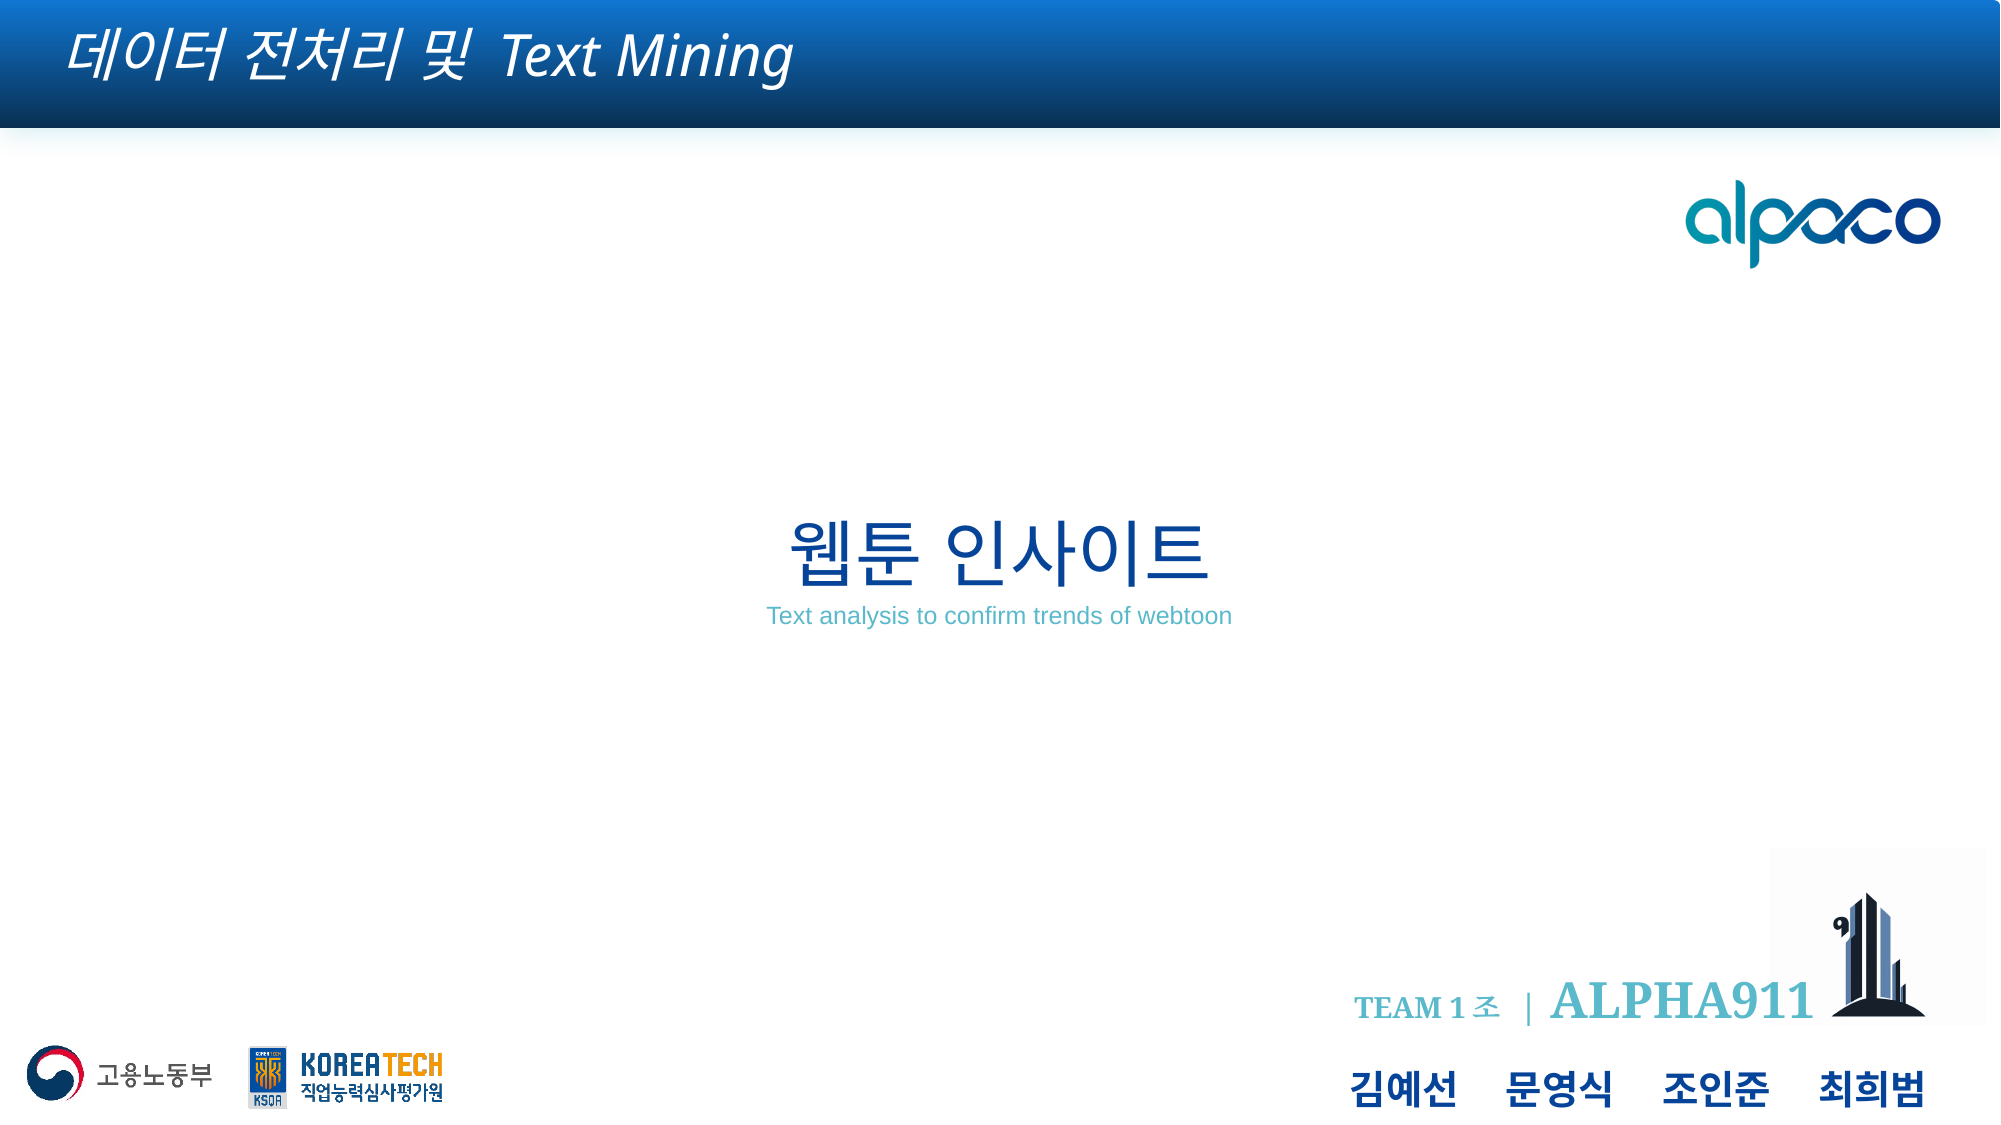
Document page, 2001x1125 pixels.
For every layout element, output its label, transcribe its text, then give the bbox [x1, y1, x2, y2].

picture [248, 1046, 443, 1109]
text_box 김예선 문영식 조인준 최희범 [1096, 1041, 1943, 1113]
picture [1683, 176, 1943, 272]
picture [2, 1041, 246, 1105]
text_box 데이터 전처리 및 Text Mining [0, 0, 2000, 129]
text_box TEAM 1조 | ALPHA911 [649, 923, 1764, 1001]
picture [1769, 847, 1987, 1026]
title 웹툰 인사이트 Text analysis to confirm trends of webtoon [423, 505, 1577, 718]
